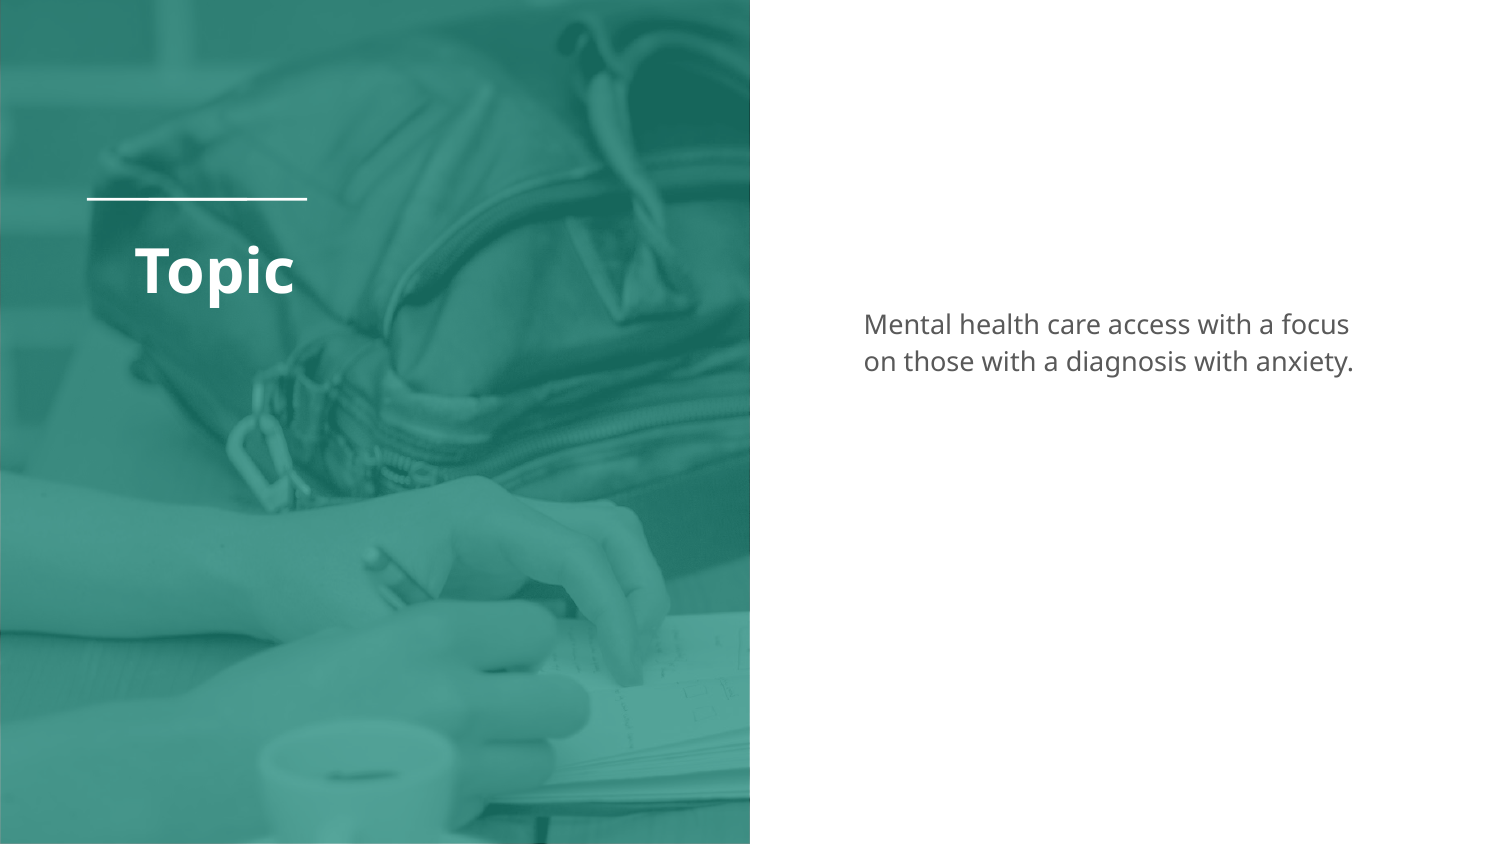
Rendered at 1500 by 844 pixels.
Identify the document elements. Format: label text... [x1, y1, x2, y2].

list Mental health care access with a focus on those with a diagnosis with anxiety. [848, 221, 1403, 719]
title Topic [119, 216, 662, 494]
